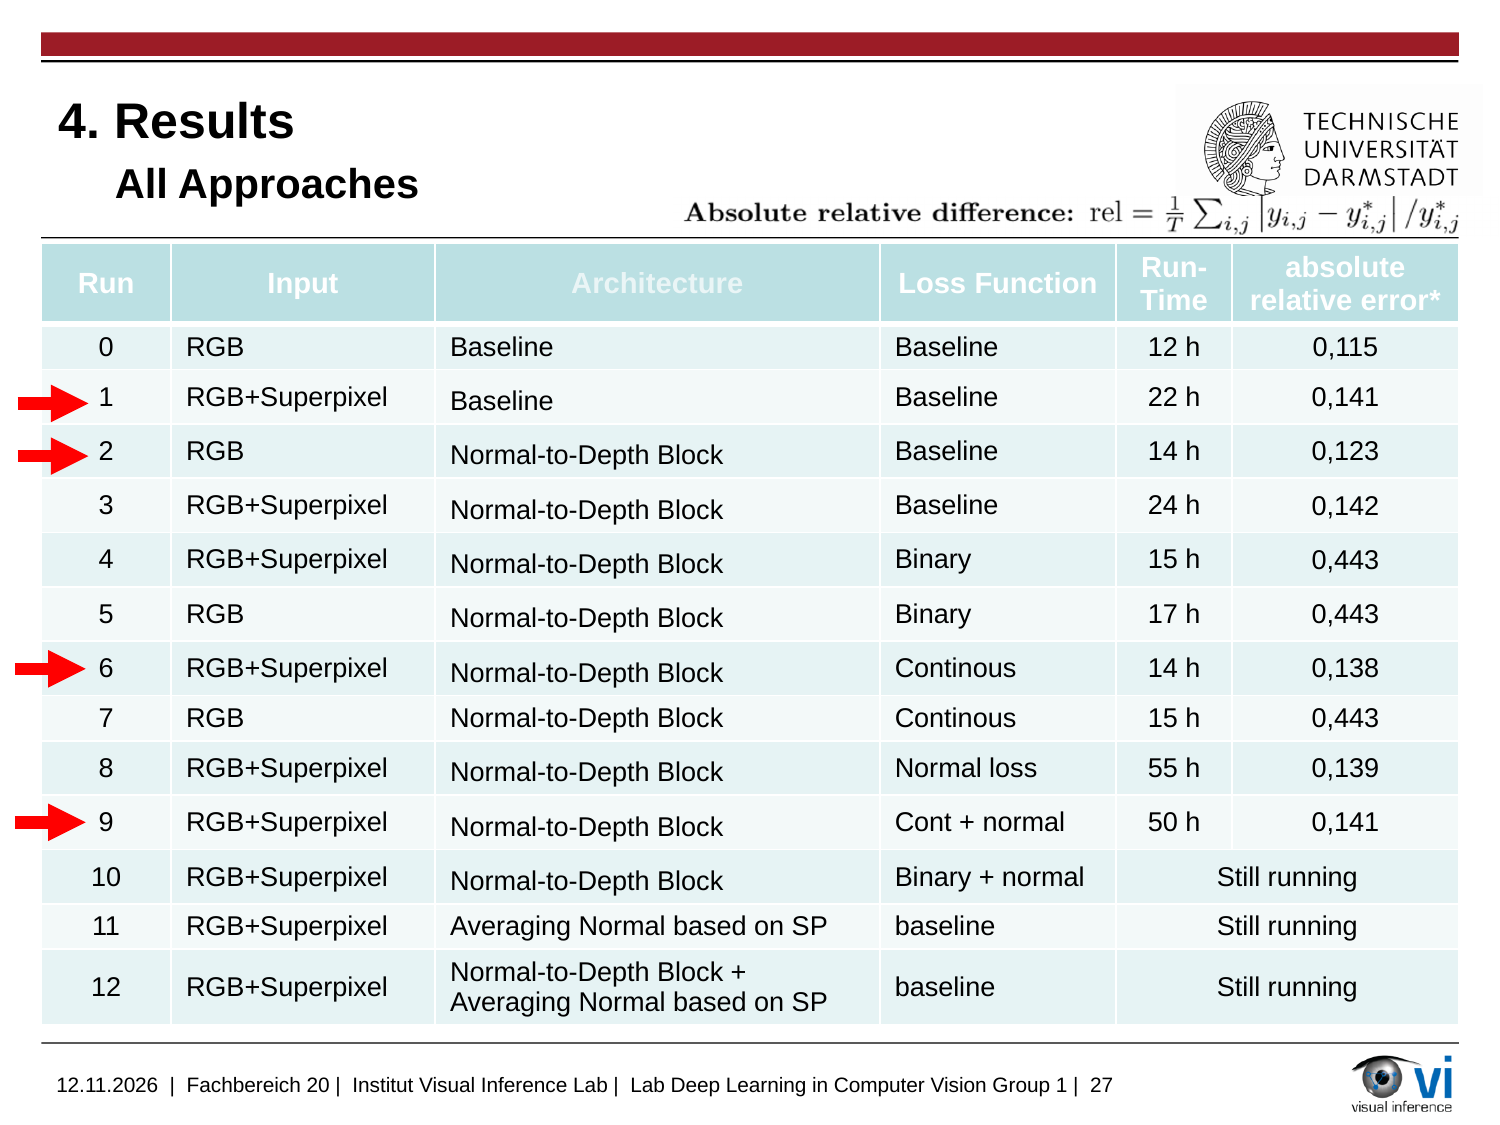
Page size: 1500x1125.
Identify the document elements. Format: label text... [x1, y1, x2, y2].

table_cell Baseline [881, 327, 1115, 369]
table_cell Normal-to-Depth Block [436, 850, 879, 903]
table_cell Baseline [881, 370, 1115, 423]
table_cell 14 h [1117, 642, 1231, 695]
table_cell 11 [42, 905, 170, 948]
table_cell baseline [881, 905, 1115, 948]
table_header Architecture [436, 244, 879, 321]
table_cell 22 h [1117, 370, 1231, 423]
table_cell 5 [42, 588, 170, 640]
table_cell Normal-to-Depth Block [436, 796, 879, 849]
table_cell Normal-to-Depth Block + Averaging Normal based on SP [436, 950, 879, 1024]
table_header Loss Function [881, 245, 1115, 321]
table_cell Normal-to-Depth Block [436, 588, 879, 640]
table_cell 10 [42, 850, 170, 903]
table_cell Still running [1117, 950, 1458, 1024]
table_cell Normal-to-Depth Block [436, 696, 879, 740]
table_cell RGB+Superpixel [172, 950, 434, 1024]
table_cell 24 h [1117, 479, 1231, 532]
table_cell Binary [881, 588, 1115, 640]
table_cell Baseline [881, 425, 1115, 477]
picture [673, 84, 1499, 237]
table_cell Normal-to-Depth Block [436, 742, 879, 794]
table_cell 15 h [1117, 533, 1231, 586]
table_cell 2 [42, 425, 170, 477]
table_cell RGB+Superpixel [172, 905, 434, 948]
table_cell Averaging Normal based on SP [436, 905, 879, 948]
table_cell 0,123 [1233, 425, 1458, 477]
table_cell baseline [881, 950, 1115, 1024]
table_cell 8 [42, 742, 170, 794]
table_cell 0 [42, 327, 170, 369]
table_cell RGB+Superpixel [172, 796, 434, 849]
table_cell RGB+Superpixel [172, 479, 434, 532]
picture [1351, 1055, 1500, 1112]
table_cell 0,139 [1233, 742, 1458, 794]
table_cell 12 [42, 950, 170, 1024]
table_cell Continous [881, 642, 1115, 695]
table_cell 3 [42, 479, 170, 532]
table_cell 0,141 [1233, 796, 1458, 849]
table_cell 9 [42, 796, 170, 849]
title 4. Results All Approaches [58, 79, 1149, 218]
table_cell 55 h [1117, 742, 1231, 794]
table_cell 15 h [1117, 696, 1231, 740]
table_cell Still running [1117, 905, 1458, 948]
table_cell Normal-to-Depth Block [436, 425, 879, 477]
table_cell 17 h [1117, 588, 1231, 640]
table_cell RGB+Superpixel [172, 742, 434, 794]
table_cell RGB [172, 588, 434, 640]
table_cell RGB [172, 696, 434, 740]
table_cell Baseline [436, 370, 879, 423]
table_cell 50 h [1117, 796, 1231, 849]
table_cell RGB [172, 327, 434, 369]
table_cell Cont + normal [881, 796, 1115, 849]
table_cell 0,443 [1233, 588, 1458, 640]
table_cell 0,443 [1233, 696, 1458, 740]
table_cell 7 [42, 696, 170, 740]
table_cell 6 [42, 642, 170, 695]
table_cell 1 [42, 370, 170, 423]
table_cell Normal-to-Depth Block [436, 642, 879, 695]
table_cell RGB+Superpixel [172, 642, 434, 695]
table_cell RGB+Superpixel [172, 533, 434, 586]
table_header absolute relative error* [1233, 245, 1458, 321]
table_cell Continous [881, 696, 1115, 740]
table_header Run [42, 244, 170, 321]
table_cell 12 h [1117, 327, 1231, 369]
table_cell Still running [1117, 850, 1458, 903]
table_cell 0,443 [1233, 533, 1458, 586]
table_cell 0,141 [1233, 370, 1458, 423]
table_cell RGB+Superpixel [172, 370, 434, 423]
table_cell Binary [881, 533, 1115, 586]
table_cell Normal-to-Depth Block [436, 479, 879, 532]
table_cell 0,138 [1233, 642, 1458, 695]
table_cell 0,142 [1233, 479, 1458, 532]
table_cell RGB+Superpixel [172, 850, 434, 903]
table_cell Normal loss [881, 742, 1115, 794]
table_cell 4 [42, 533, 170, 586]
table_cell Baseline [881, 479, 1115, 532]
table_cell 14 h [1117, 425, 1231, 477]
table_cell 0,115 [1233, 327, 1458, 369]
table_cell RGB [172, 425, 434, 477]
table_cell Binary + normal [881, 850, 1115, 903]
table_cell Normal-to-Depth Block [436, 533, 879, 586]
table_cell Baseline [436, 327, 879, 369]
table_header Input [172, 244, 434, 321]
table_header Run-Time [1117, 245, 1231, 321]
